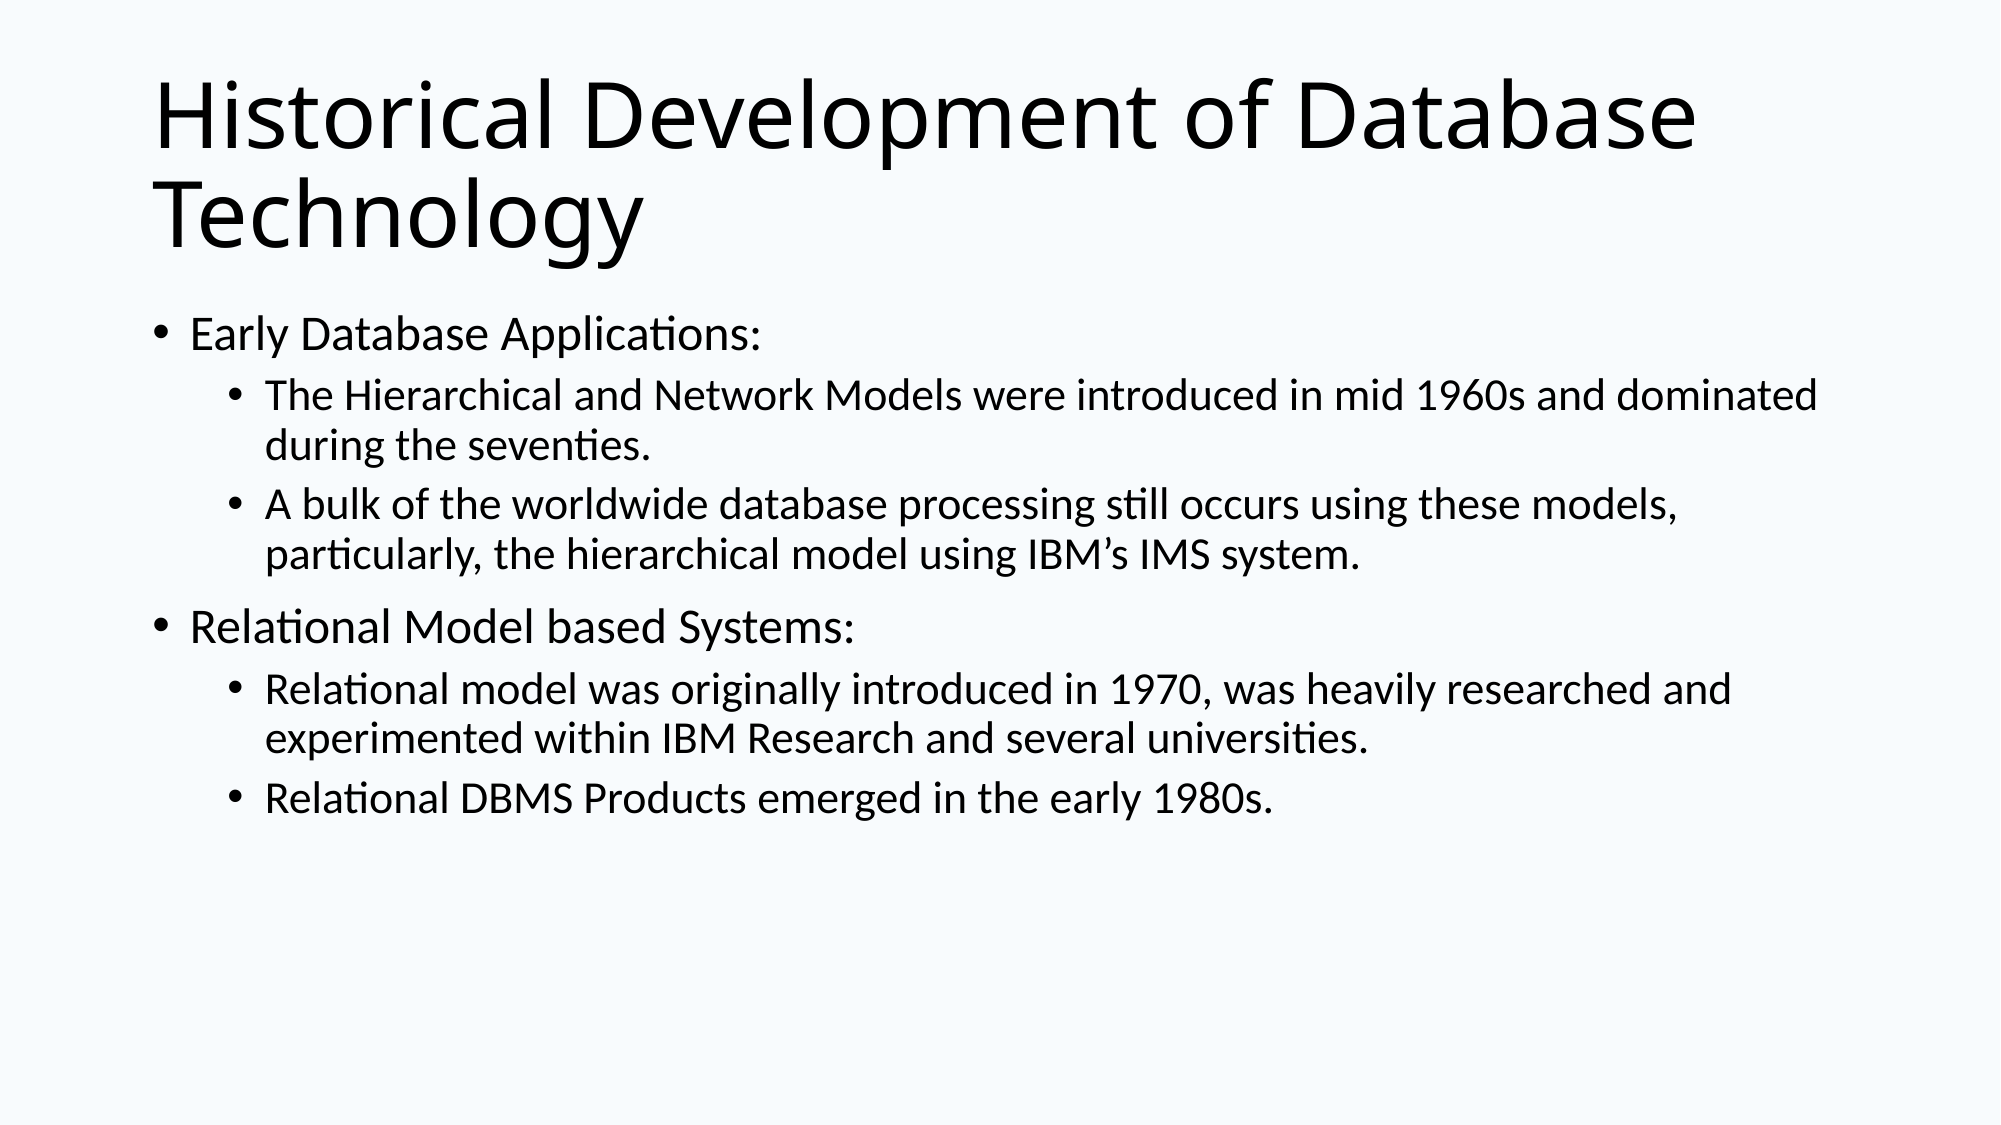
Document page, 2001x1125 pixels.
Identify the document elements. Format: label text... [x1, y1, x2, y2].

title Historical Development of Database Technology [137, 59, 1945, 278]
list Early Database Applications: The Hierarchical and Network Models were introduced in mid 1960s and dominated during the seventies. A bulk of the worldwide database processing still occurs using these models, particularly, the hierarchical model using IBM’s IMS system. Relational Model based Systems: Relational model was originally introduced in 1970, was heavily researched and experimented within IBM Research and several universities. Relational DBMS Products emerged in the early 1980s. [137, 299, 1863, 1014]
